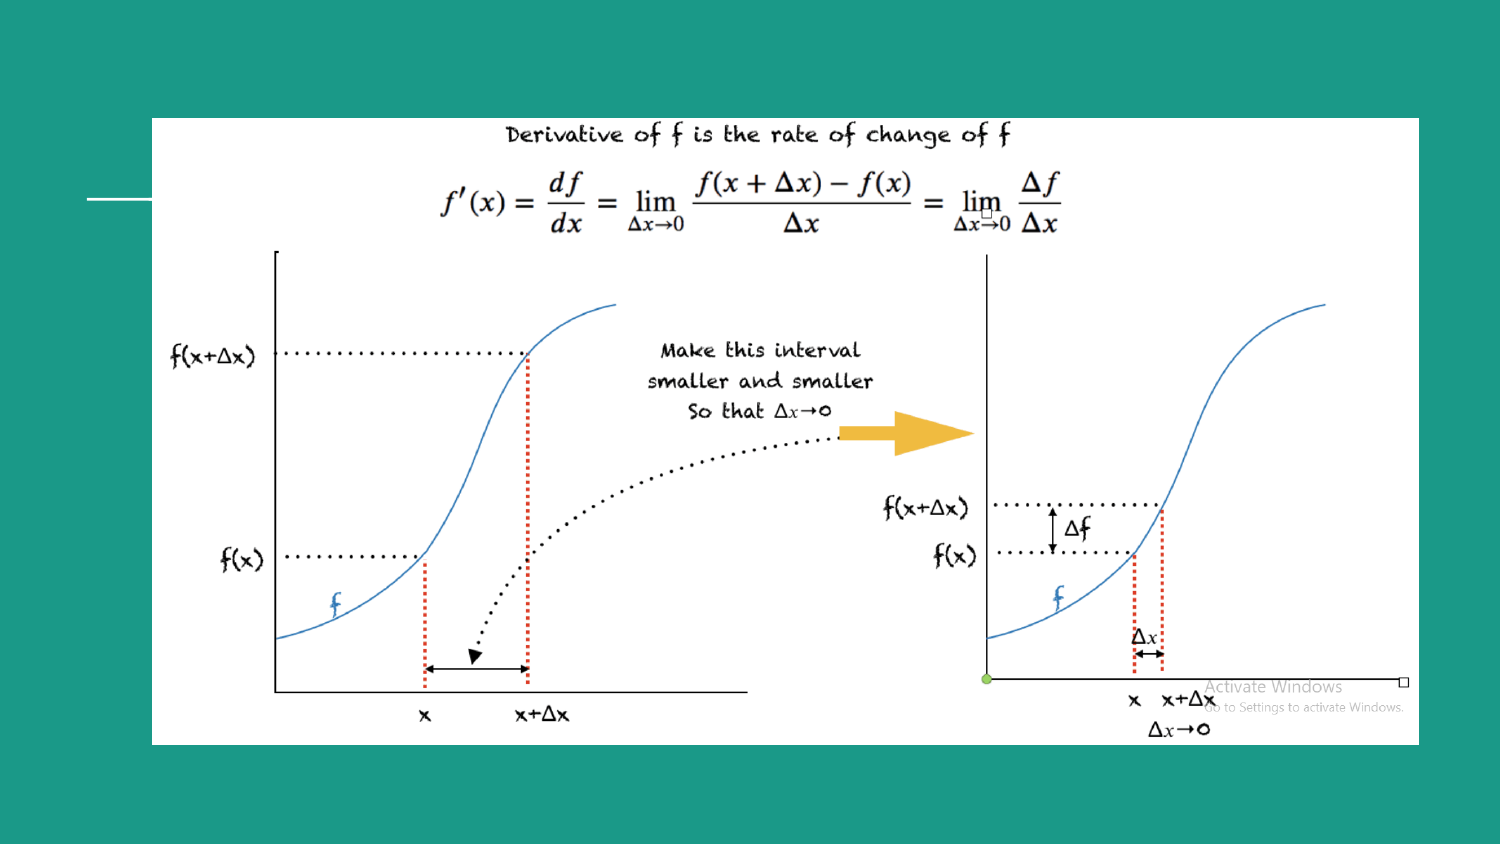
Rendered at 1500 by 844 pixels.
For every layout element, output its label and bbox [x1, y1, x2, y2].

picture [152, 118, 1419, 745]
